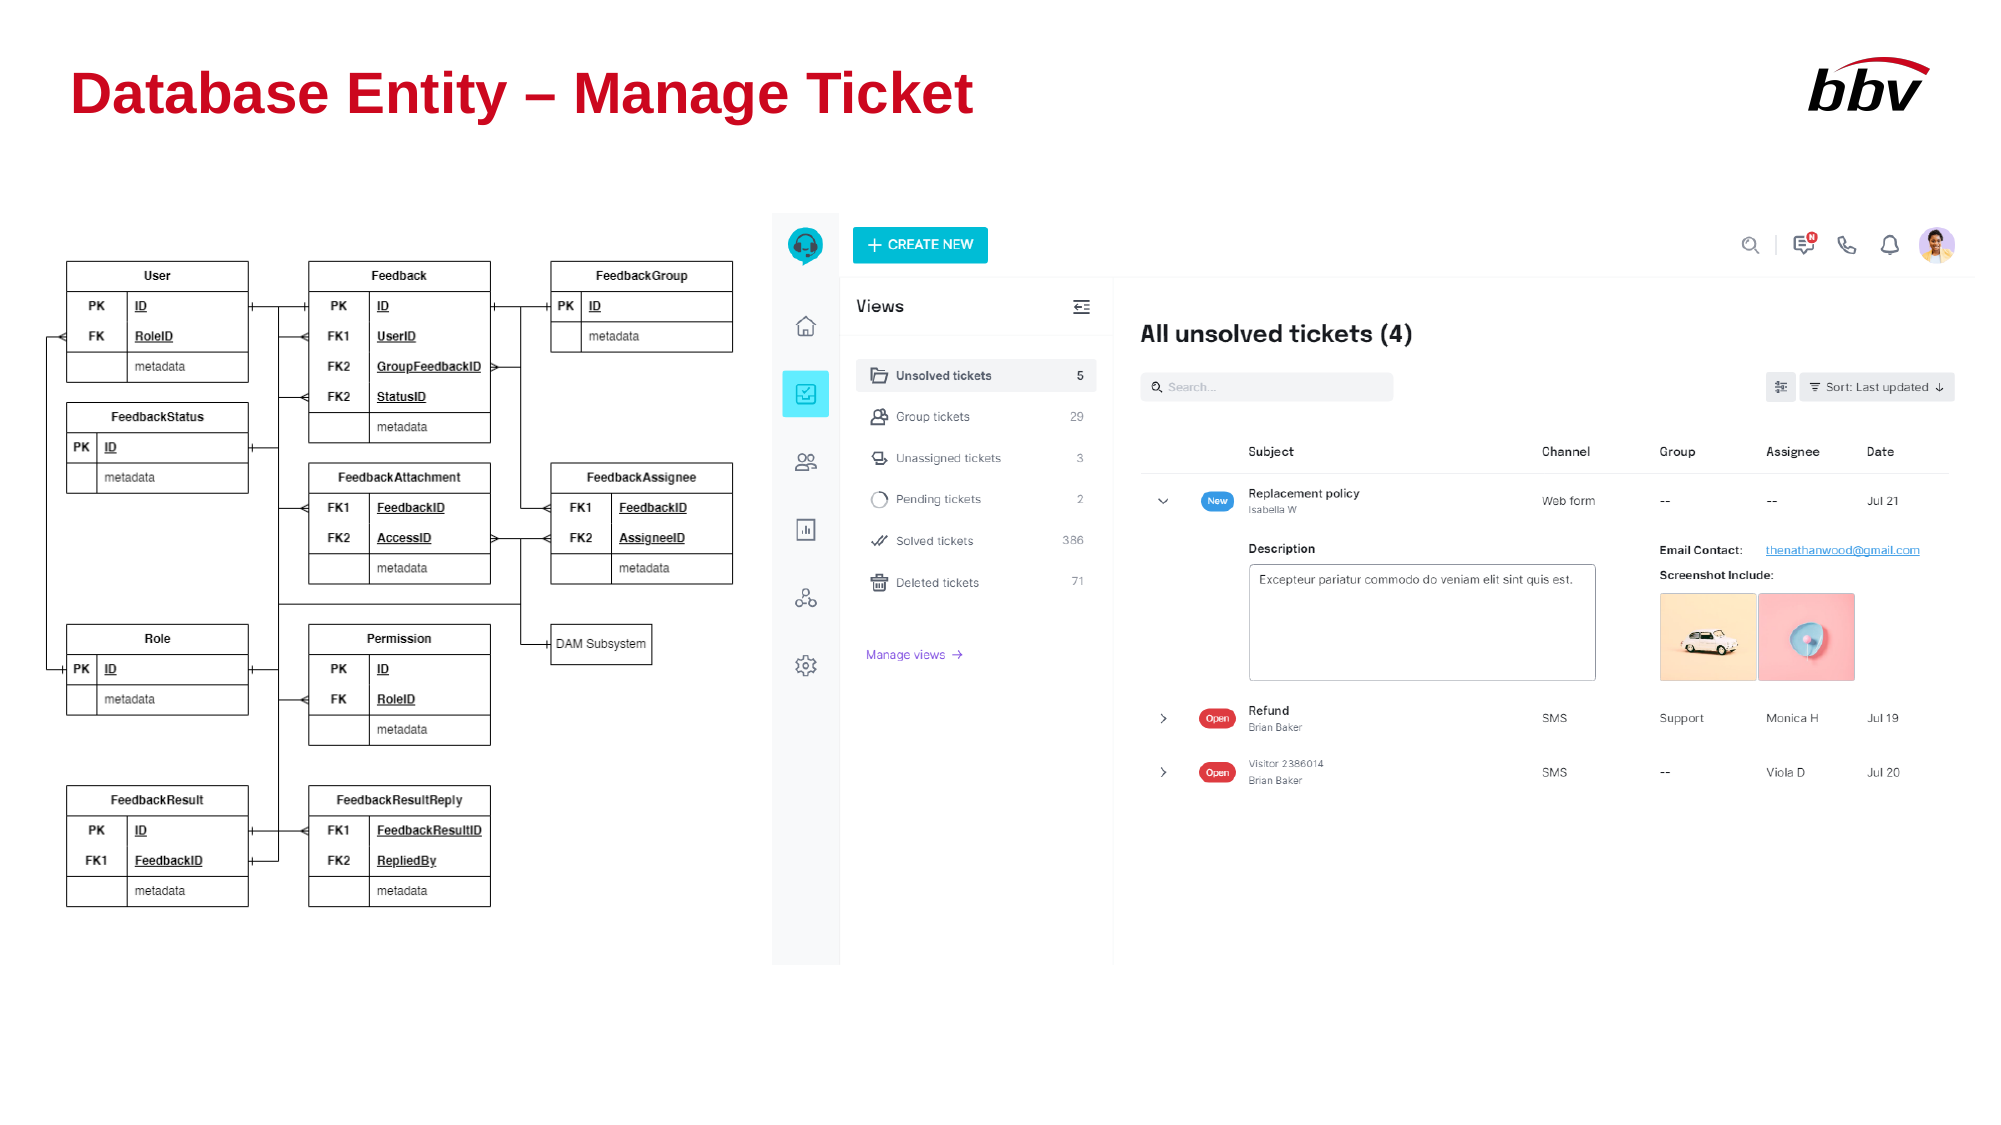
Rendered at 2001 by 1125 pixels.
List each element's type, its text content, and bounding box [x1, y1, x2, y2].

title Database Entity – Manage Ticket [70, 0, 1666, 181]
picture [1808, 57, 1930, 111]
picture [0, 159, 1975, 1009]
